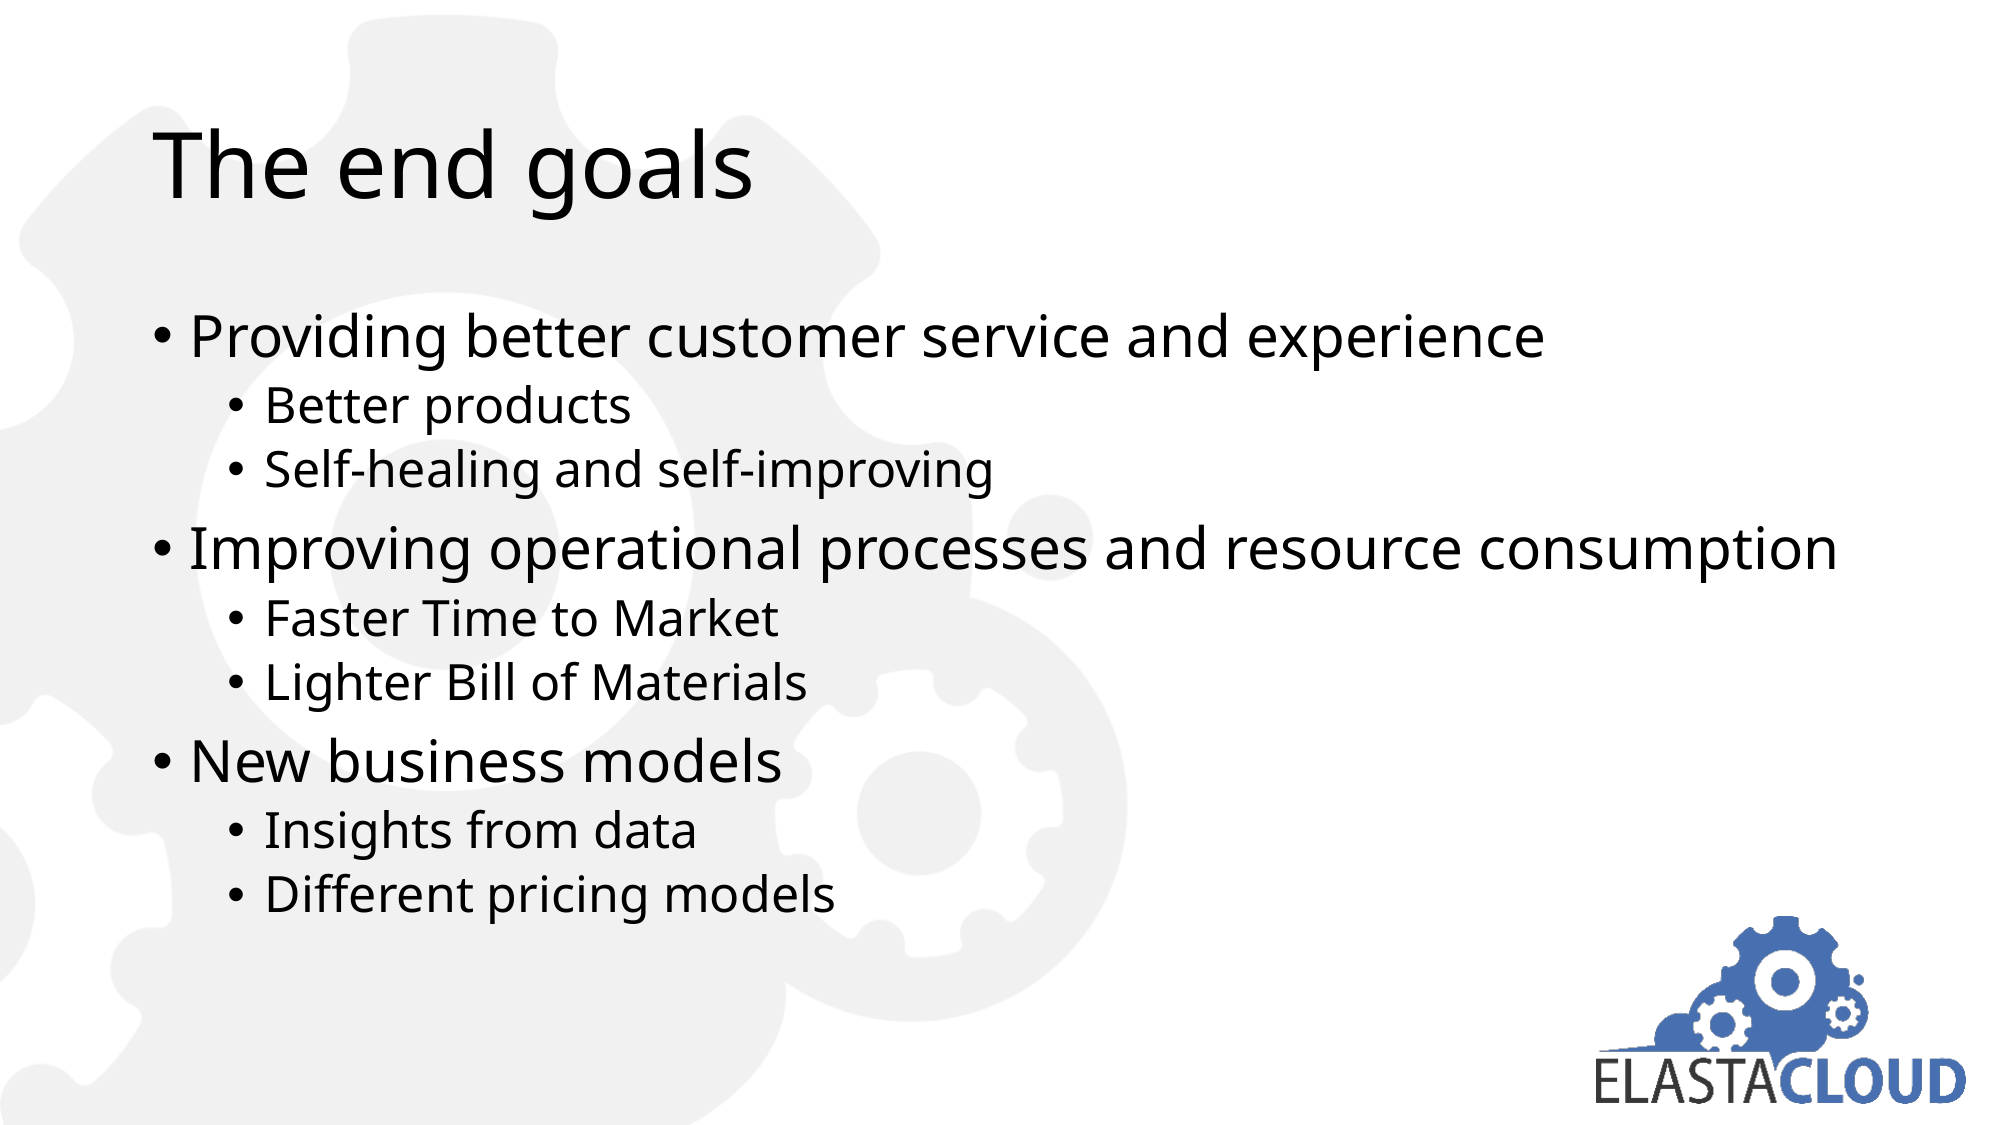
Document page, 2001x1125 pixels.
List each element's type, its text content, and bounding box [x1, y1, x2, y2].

picture [1582, 910, 1975, 1117]
title The end goals [137, 59, 1863, 278]
list Providing better customer service and experience Better products Self-healing and self-improving Improving operational processes and resource consumption Faster Time to Market Lighter Bill of Materials New business models Insights from data Different pricing models [137, 299, 1863, 1014]
